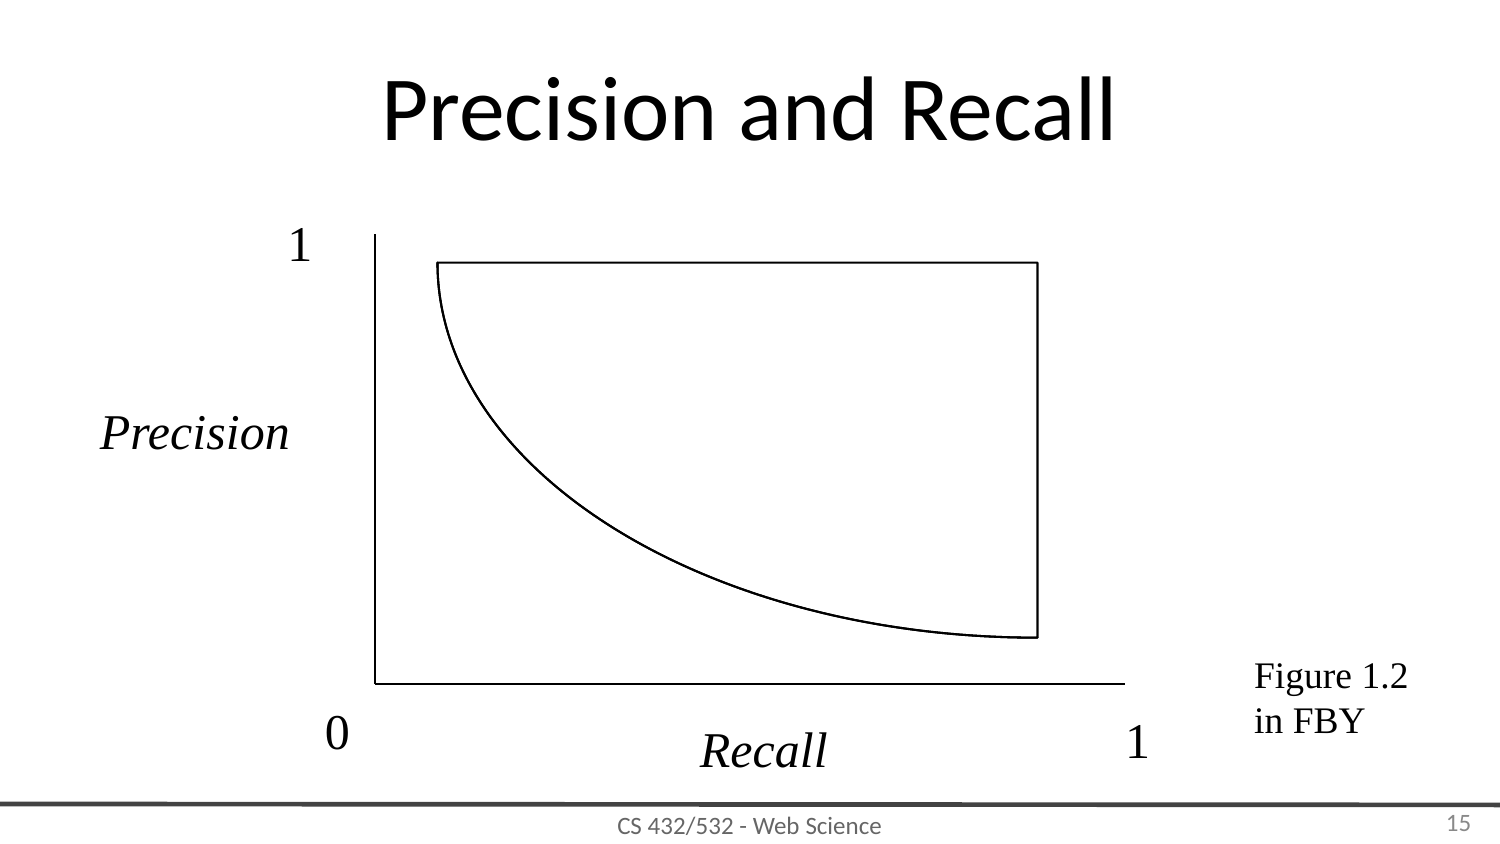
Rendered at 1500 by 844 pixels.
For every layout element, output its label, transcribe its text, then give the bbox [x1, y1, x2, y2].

text_box Recall [685, 710, 888, 767]
slide_number ‹#› [1136, 798, 1487, 844]
text_box Figure 1.2 in FBY [1239, 644, 1461, 736]
text_box Precision [85, 391, 307, 448]
text_box 1 [272, 204, 328, 261]
text_box 0 [310, 691, 365, 748]
text_box 1 [1110, 701, 1165, 758]
title Precision and Recall [75, 33, 1425, 175]
text_box [437, 262, 1038, 638]
